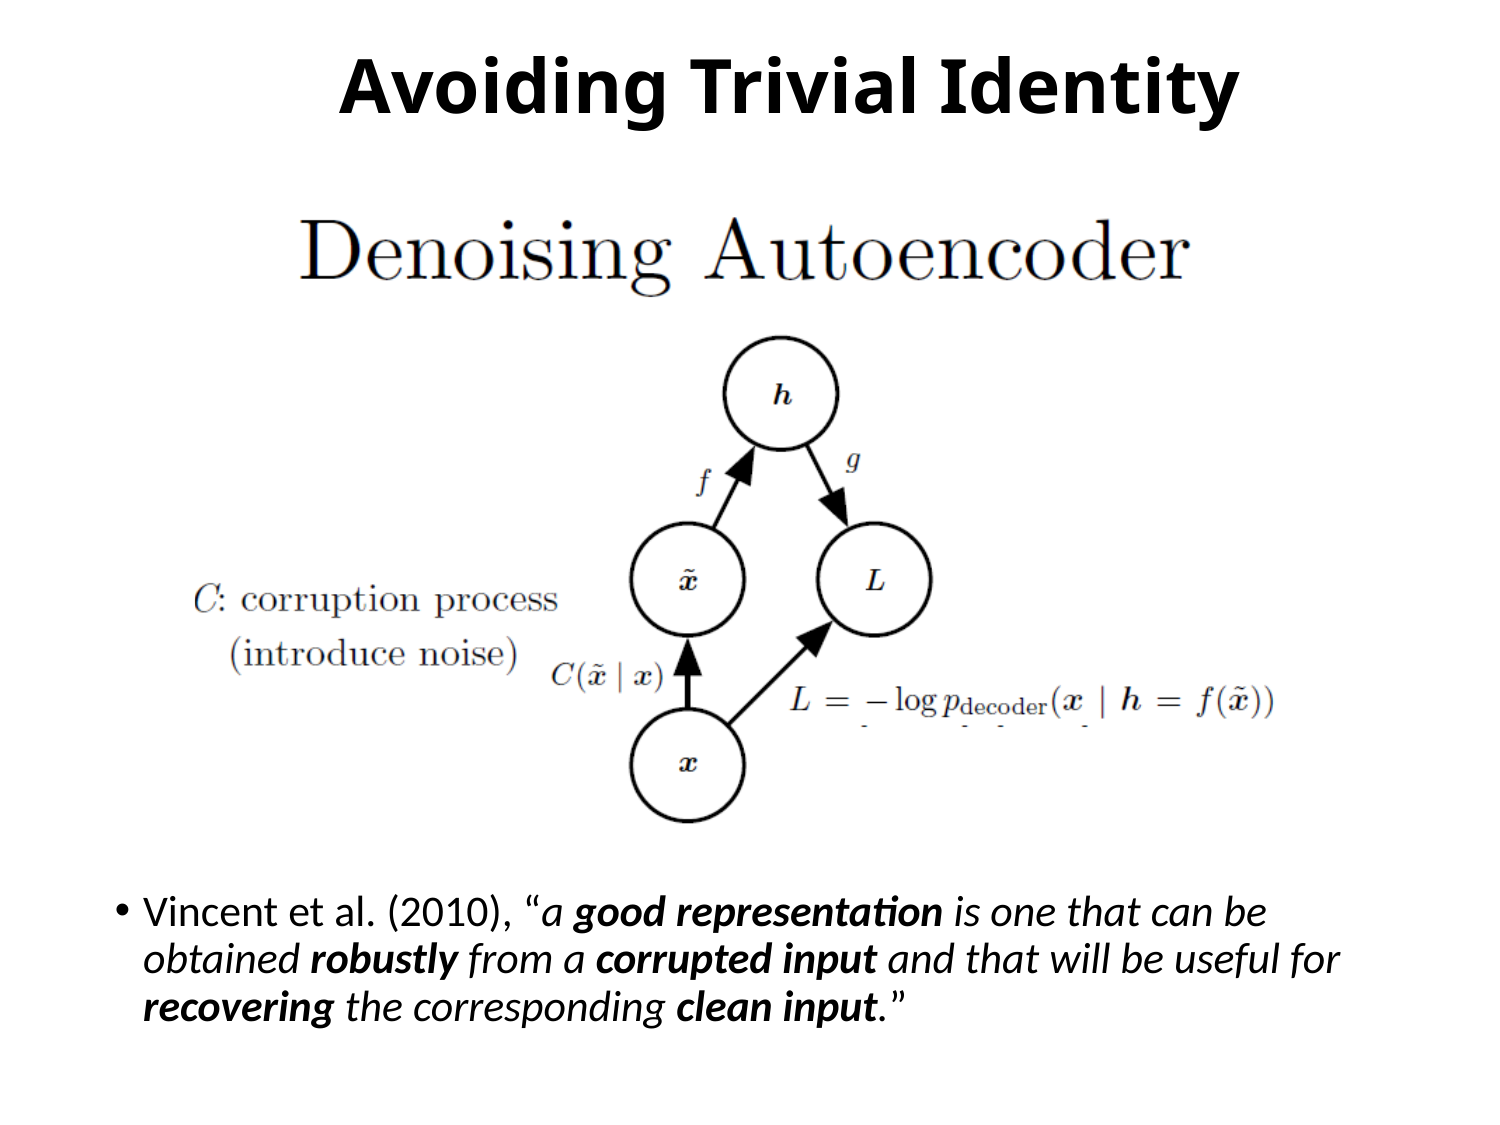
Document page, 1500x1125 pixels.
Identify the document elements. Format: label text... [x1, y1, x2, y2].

picture [194, 184, 1300, 835]
text_box Vincent et al. (2010), “a good representation is one that can be obtained robustly from a corrupted input and that will be useful for recovering the corresponding clean input.” [100, 881, 1424, 1038]
text_box Avoiding Trivial Identity [324, 30, 1258, 136]
